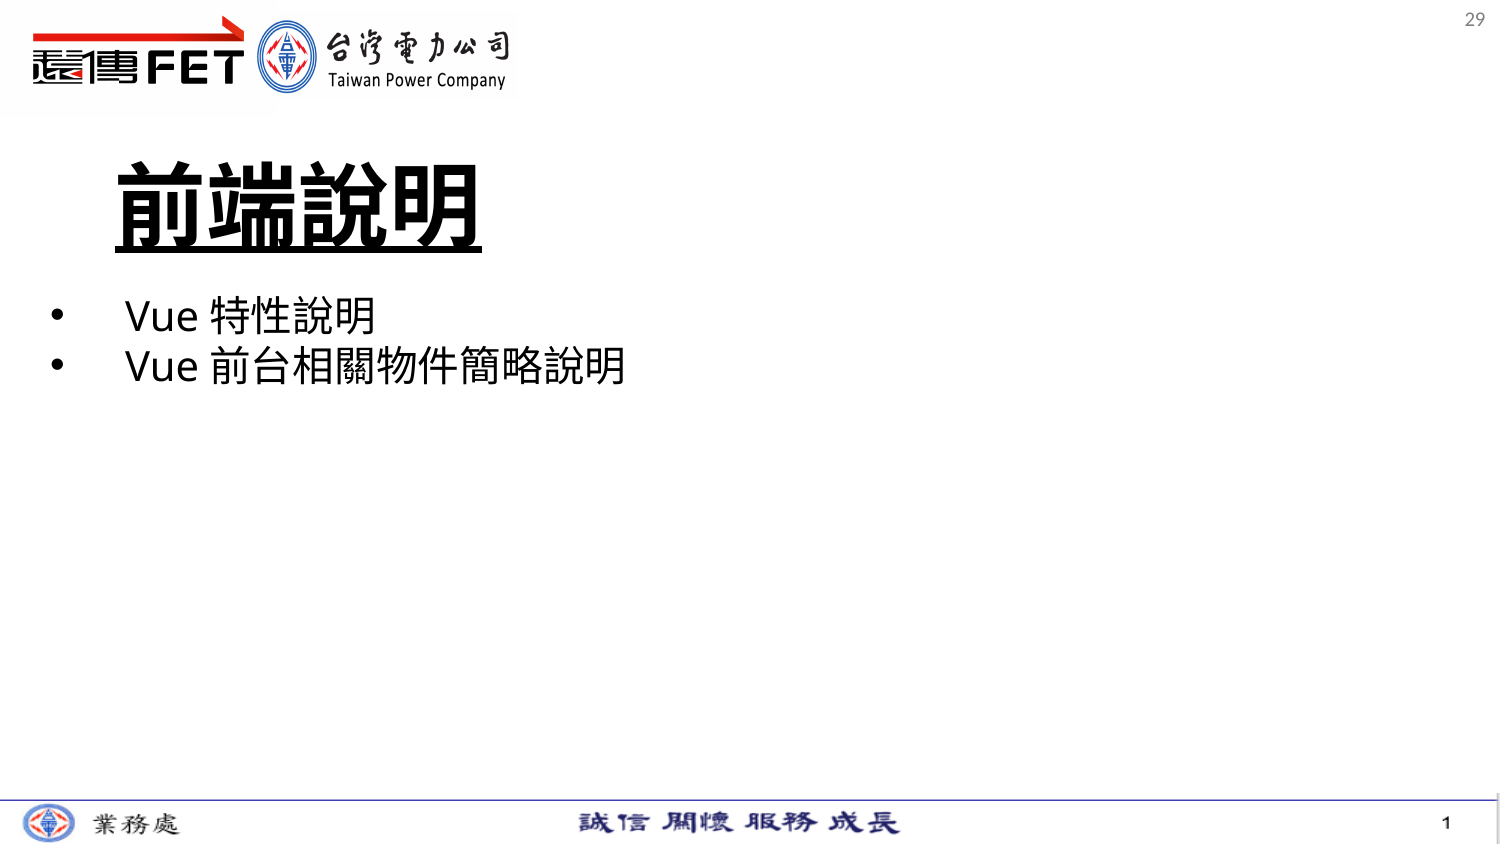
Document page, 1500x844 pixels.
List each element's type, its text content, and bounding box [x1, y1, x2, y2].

picture [0, 0, 519, 117]
text_box Vue特性說明 Vue前台相關物件簡略說明 [35, 281, 709, 414]
picture [0, 793, 1500, 844]
text_box 前端說明 [0, 140, 653, 273]
